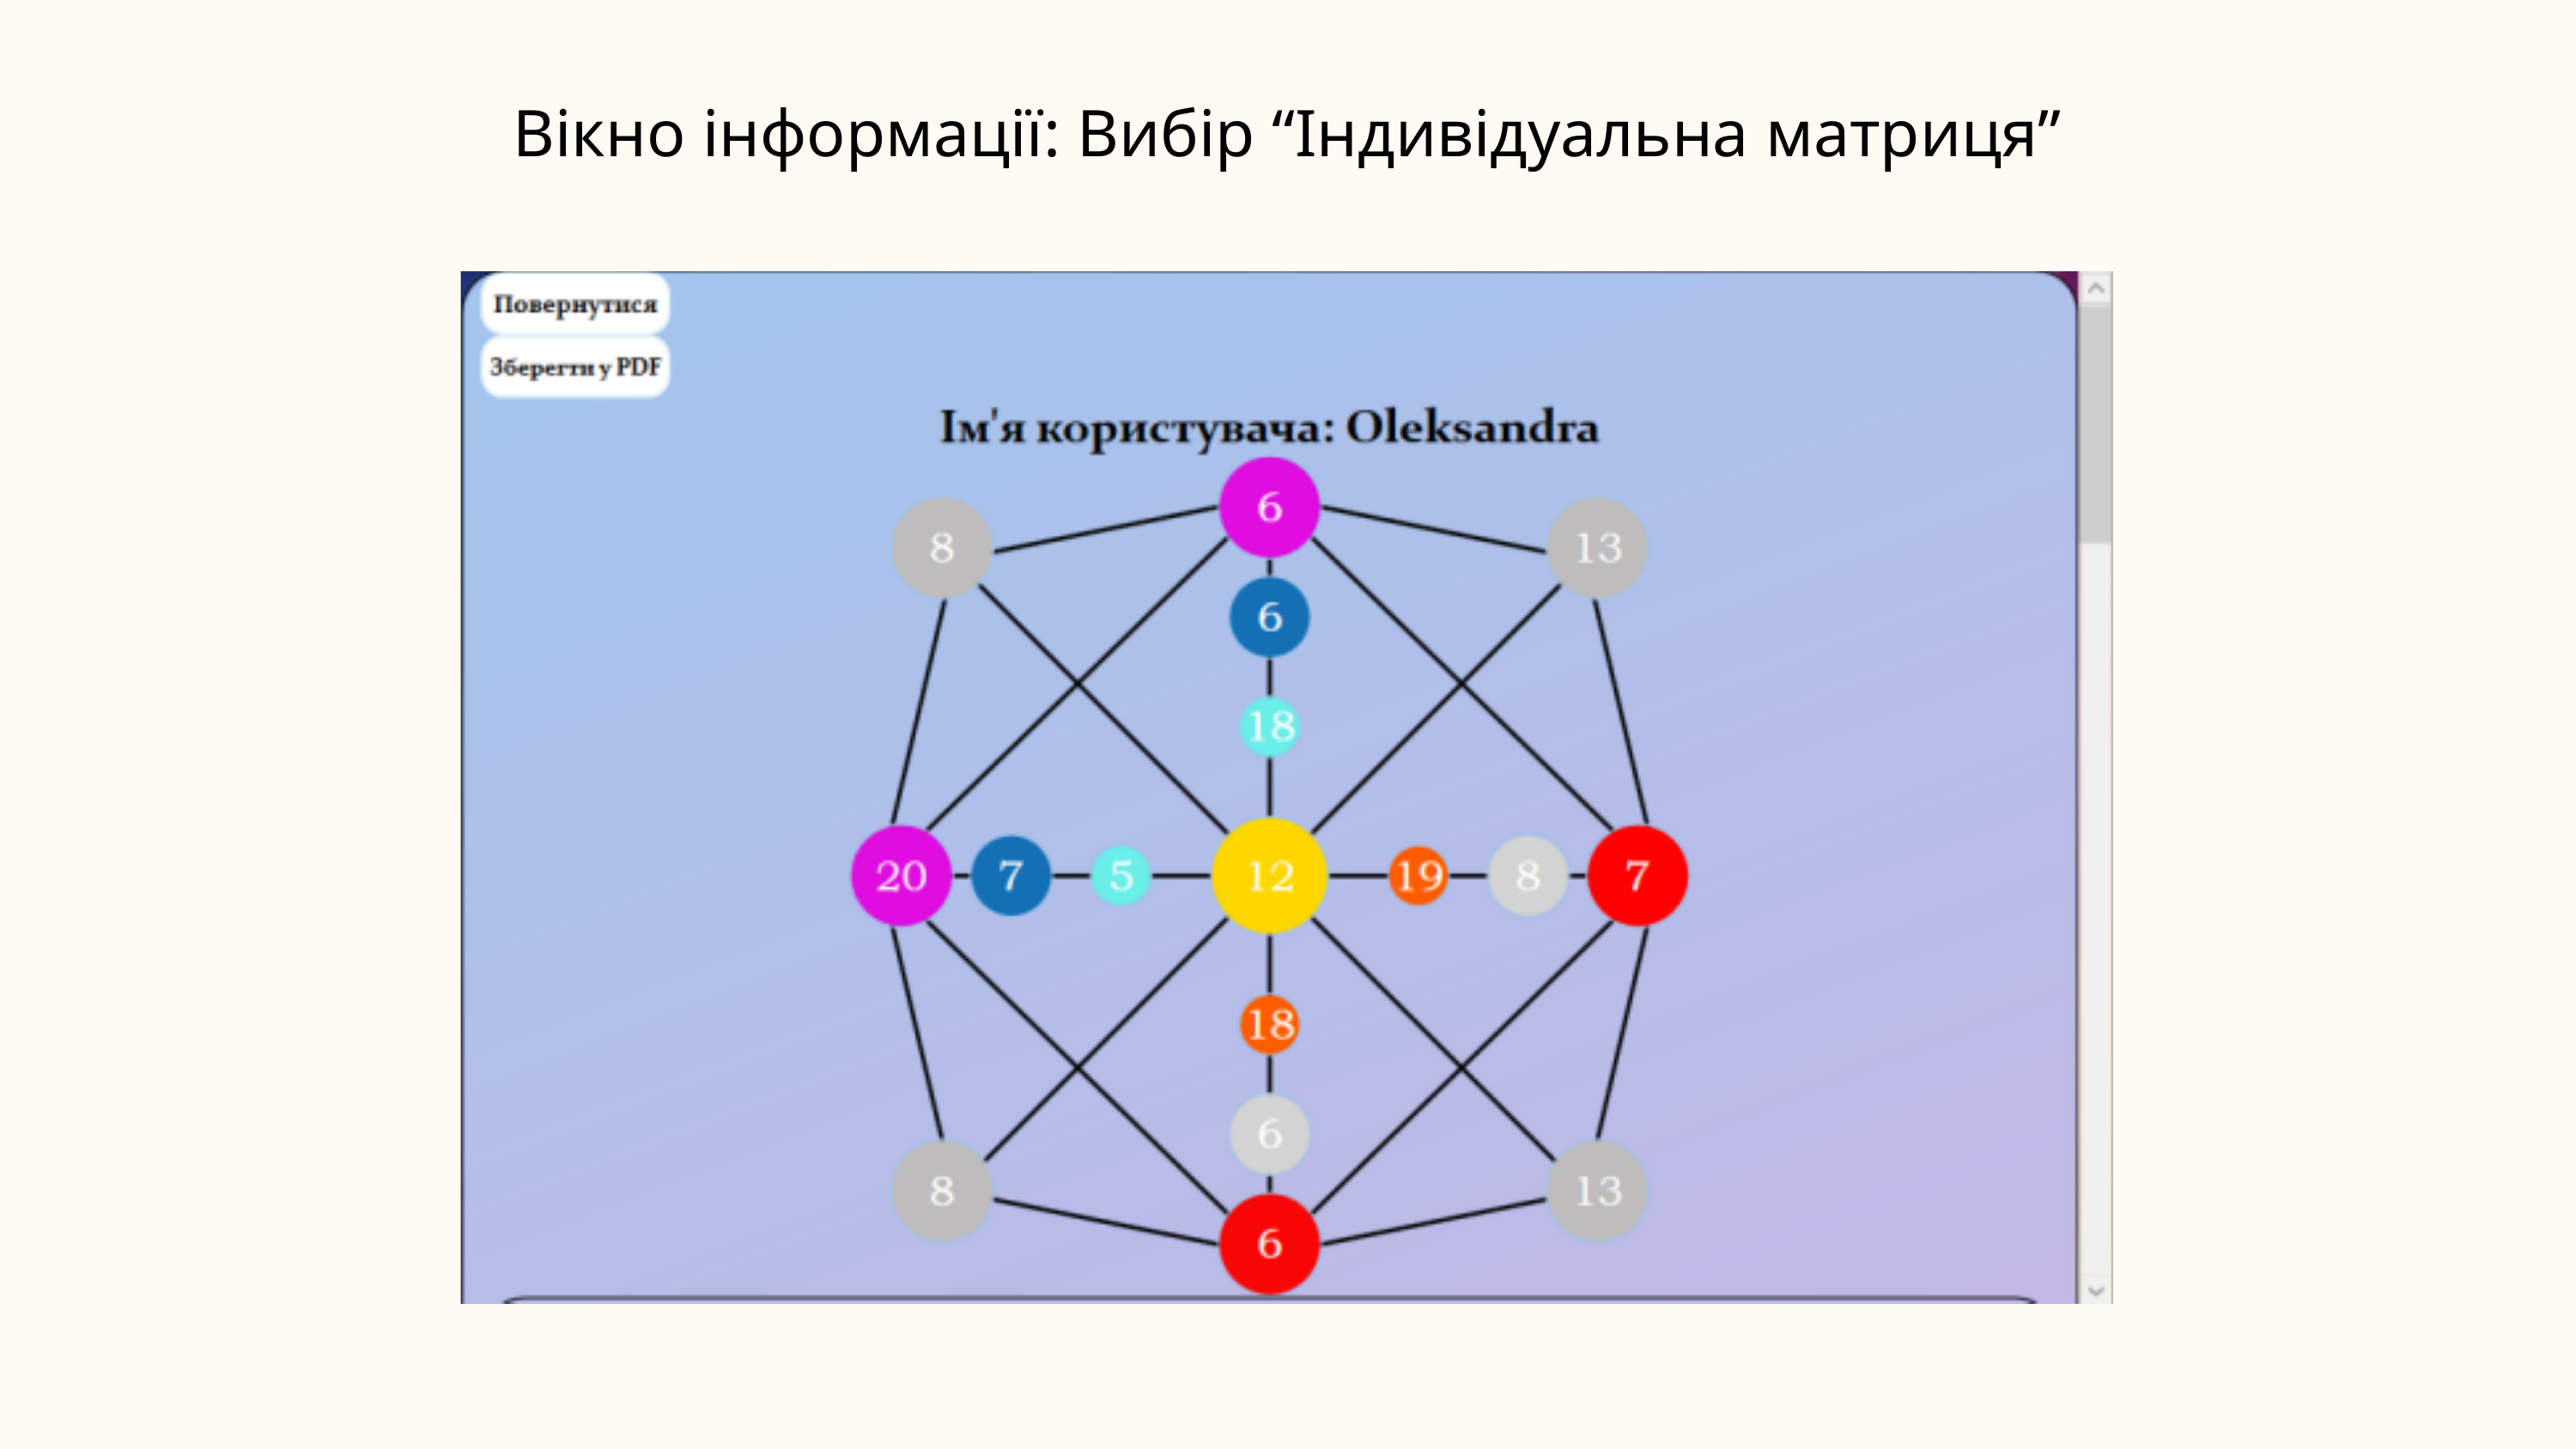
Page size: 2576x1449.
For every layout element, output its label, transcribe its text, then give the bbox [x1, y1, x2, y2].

text_box Вікно інформації: Вибір “Індивідуальна матриця” [394, 79, 2182, 169]
text_box [460, 271, 2116, 1304]
